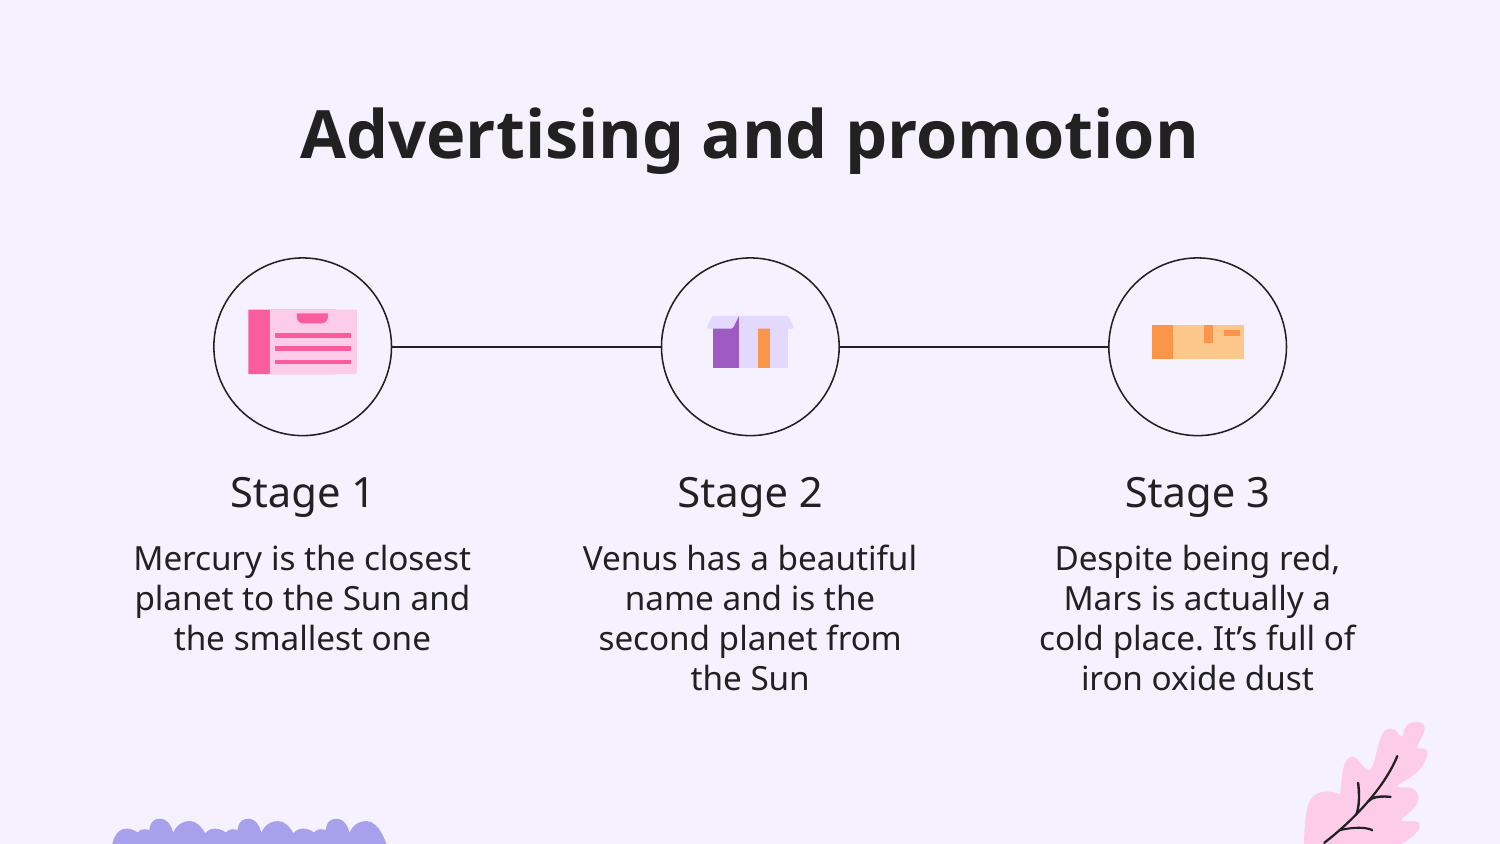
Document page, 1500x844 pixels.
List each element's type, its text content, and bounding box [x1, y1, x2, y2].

subtitle Despite being red, Mars is actually a cold place. It’s full of iron oxide dust [1012, 521, 1383, 668]
title Advertising and promotion [116, 87, 1383, 177]
subtitle Mercury is the closest planet to the Sun and the smallest one [116, 523, 489, 668]
text_box [213, 257, 392, 436]
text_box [1151, 324, 1244, 360]
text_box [706, 315, 795, 369]
text_box [1108, 257, 1287, 436]
title Stage 1 [116, 458, 489, 523]
title Stage 2 [564, 458, 936, 522]
subtitle Venus has a beautiful name and is the second planet from the Sun [564, 522, 936, 668]
text_box [661, 257, 840, 436]
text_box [248, 309, 358, 375]
title Stage 3 [1012, 458, 1383, 521]
